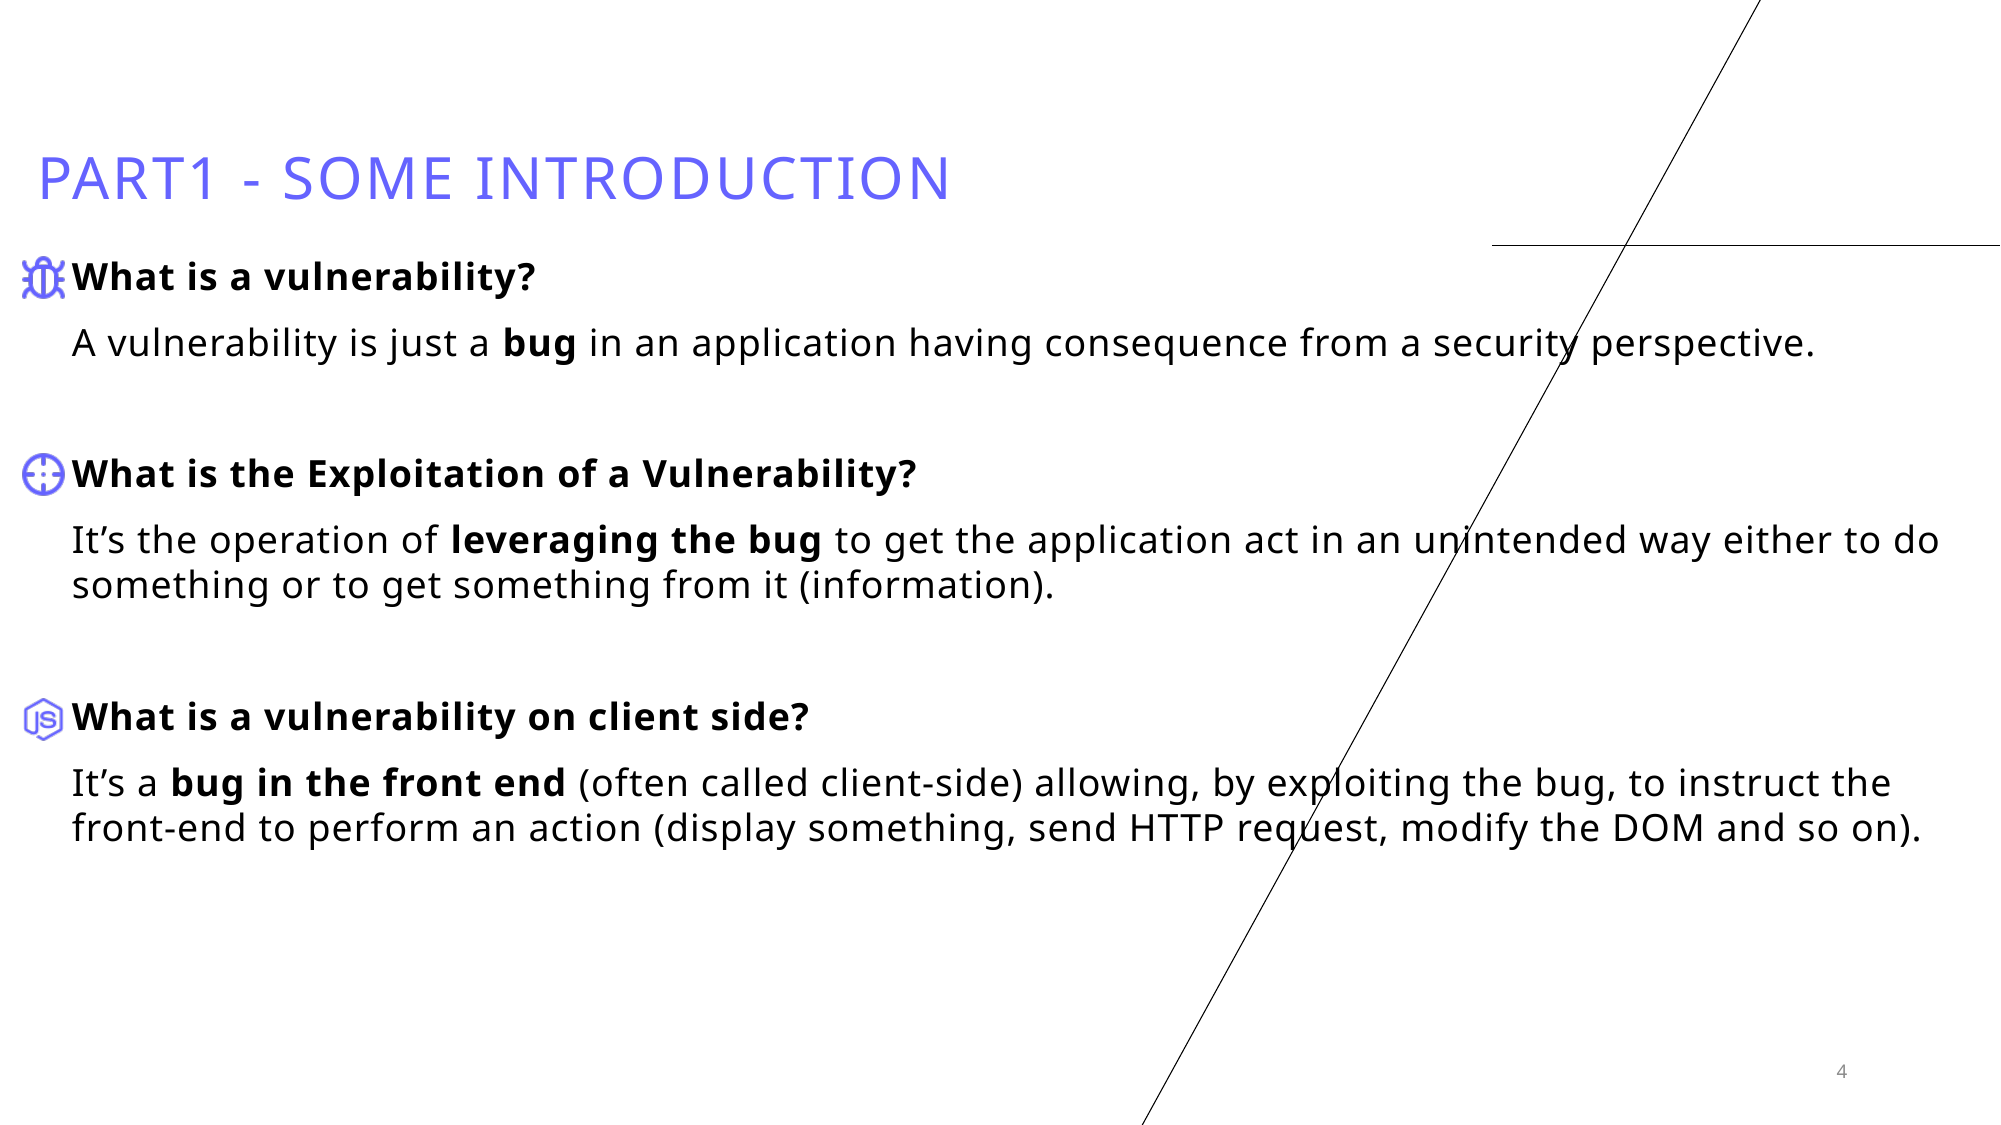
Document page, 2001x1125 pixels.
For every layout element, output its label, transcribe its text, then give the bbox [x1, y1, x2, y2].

picture [18, 252, 69, 303]
list What is a vulnerability? A vulnerability is just a bug in an application having consequence from a security perspective. What is the Exploitation of a Vulnerability? It’s the operation of leveraging the bug to get the application act in an unintended way either to do something or to get something from it (information). What is a vulnerability on client side? It’s a bug in the front end (often called client-side) allowing, by exploiting the bug, to instruct the front-end to perform an action (display something, send HTTP request, modify the DOM and so on). [56, 245, 1972, 991]
picture [18, 449, 69, 500]
title Part1 - Some introduction [22, 22, 1471, 220]
slide_number 4 [1412, 1042, 1863, 1103]
picture [18, 694, 69, 745]
